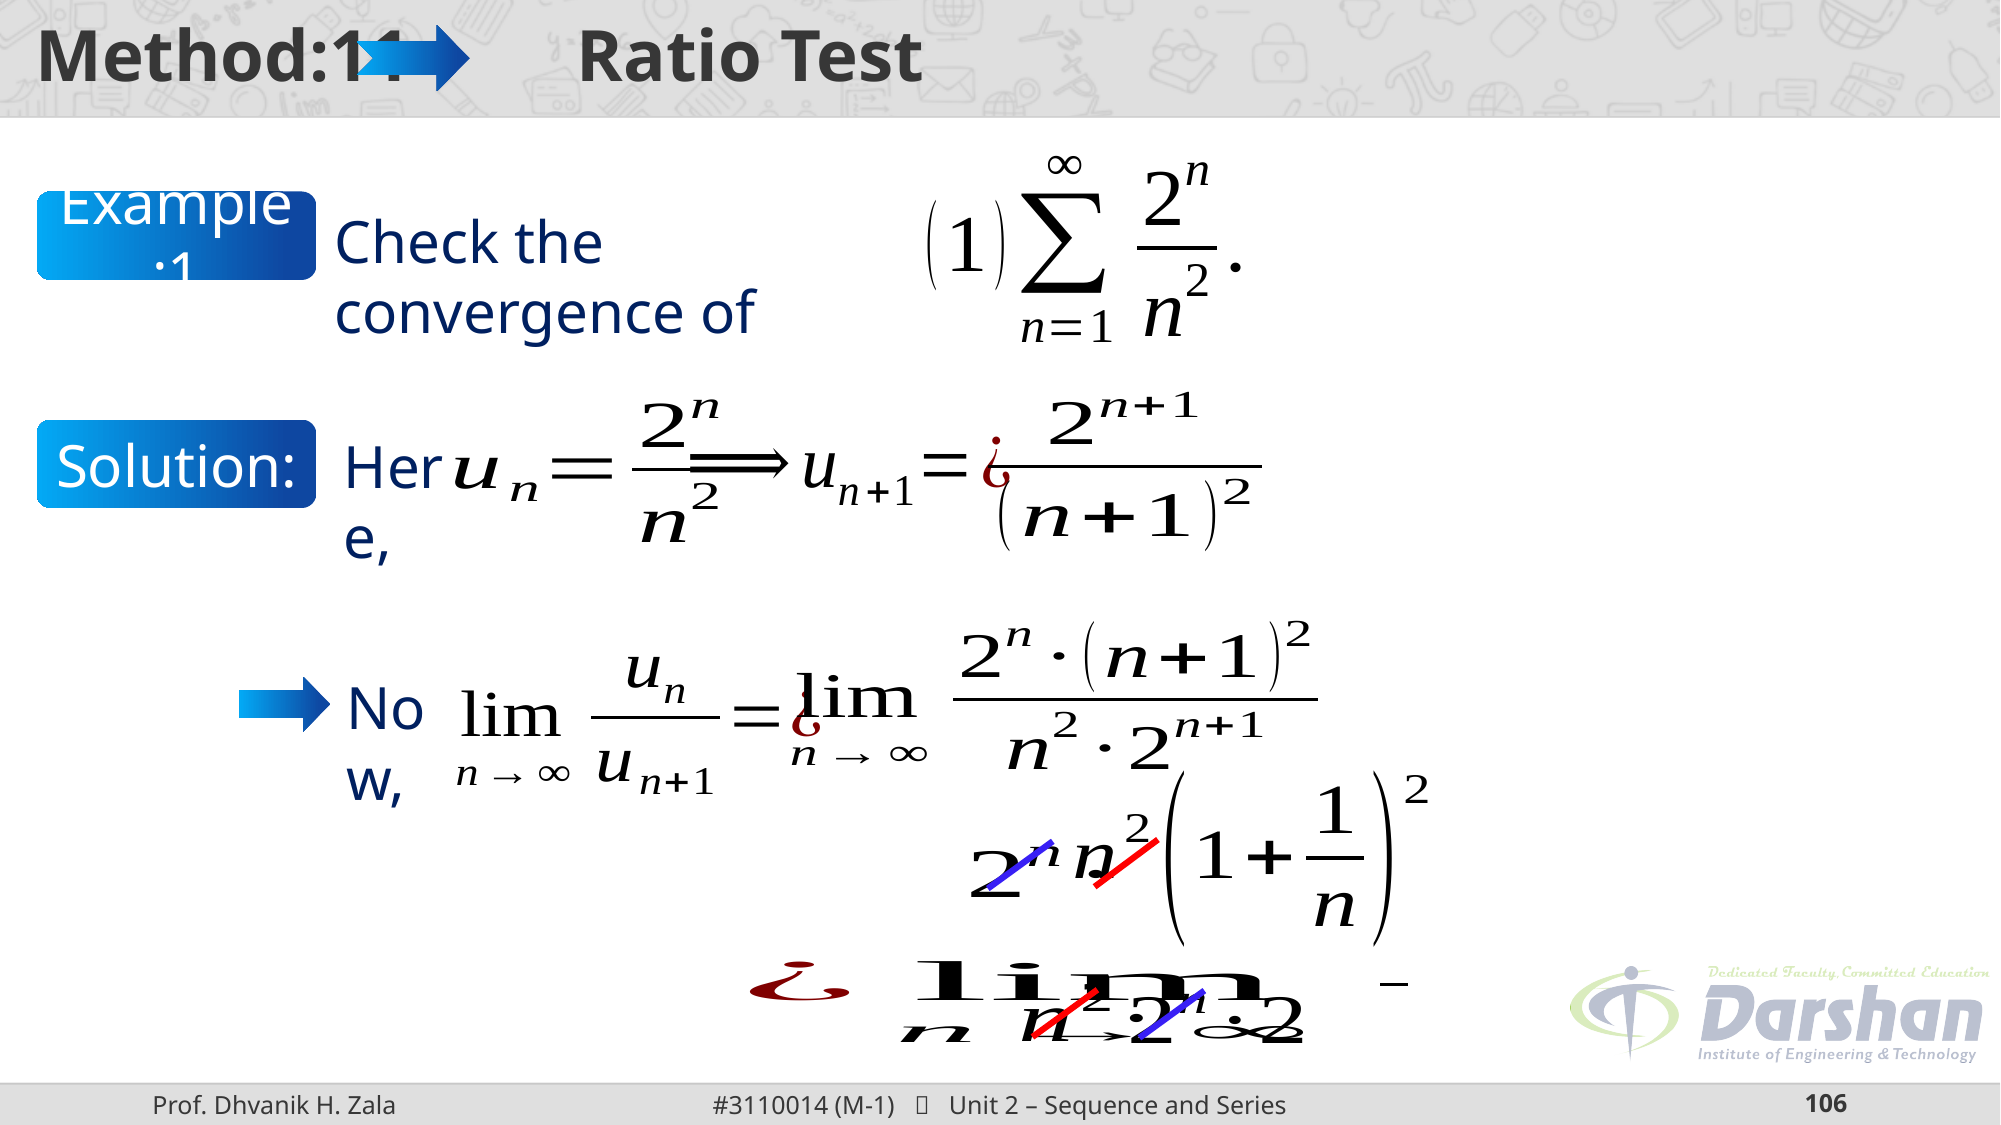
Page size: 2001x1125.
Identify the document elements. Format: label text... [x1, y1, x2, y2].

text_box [987, 841, 1053, 889]
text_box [1032, 989, 1098, 1037]
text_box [738, 827, 1427, 1060]
title Method:11 Ratio Test [0, 0, 2000, 117]
text_box Solution: [36, 419, 317, 509]
text_box Therefore, by limit comparison test both the series are convergent or divergent [1570, 966, 1990, 1063]
text_box [239, 676, 330, 732]
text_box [329, 381, 735, 557]
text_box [1094, 839, 1158, 887]
text_box Example:1 [36, 191, 317, 281]
text_box [356, 25, 470, 92]
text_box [1139, 990, 1205, 1038]
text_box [330, 629, 827, 805]
text_box Check the convergence of [319, 197, 966, 275]
